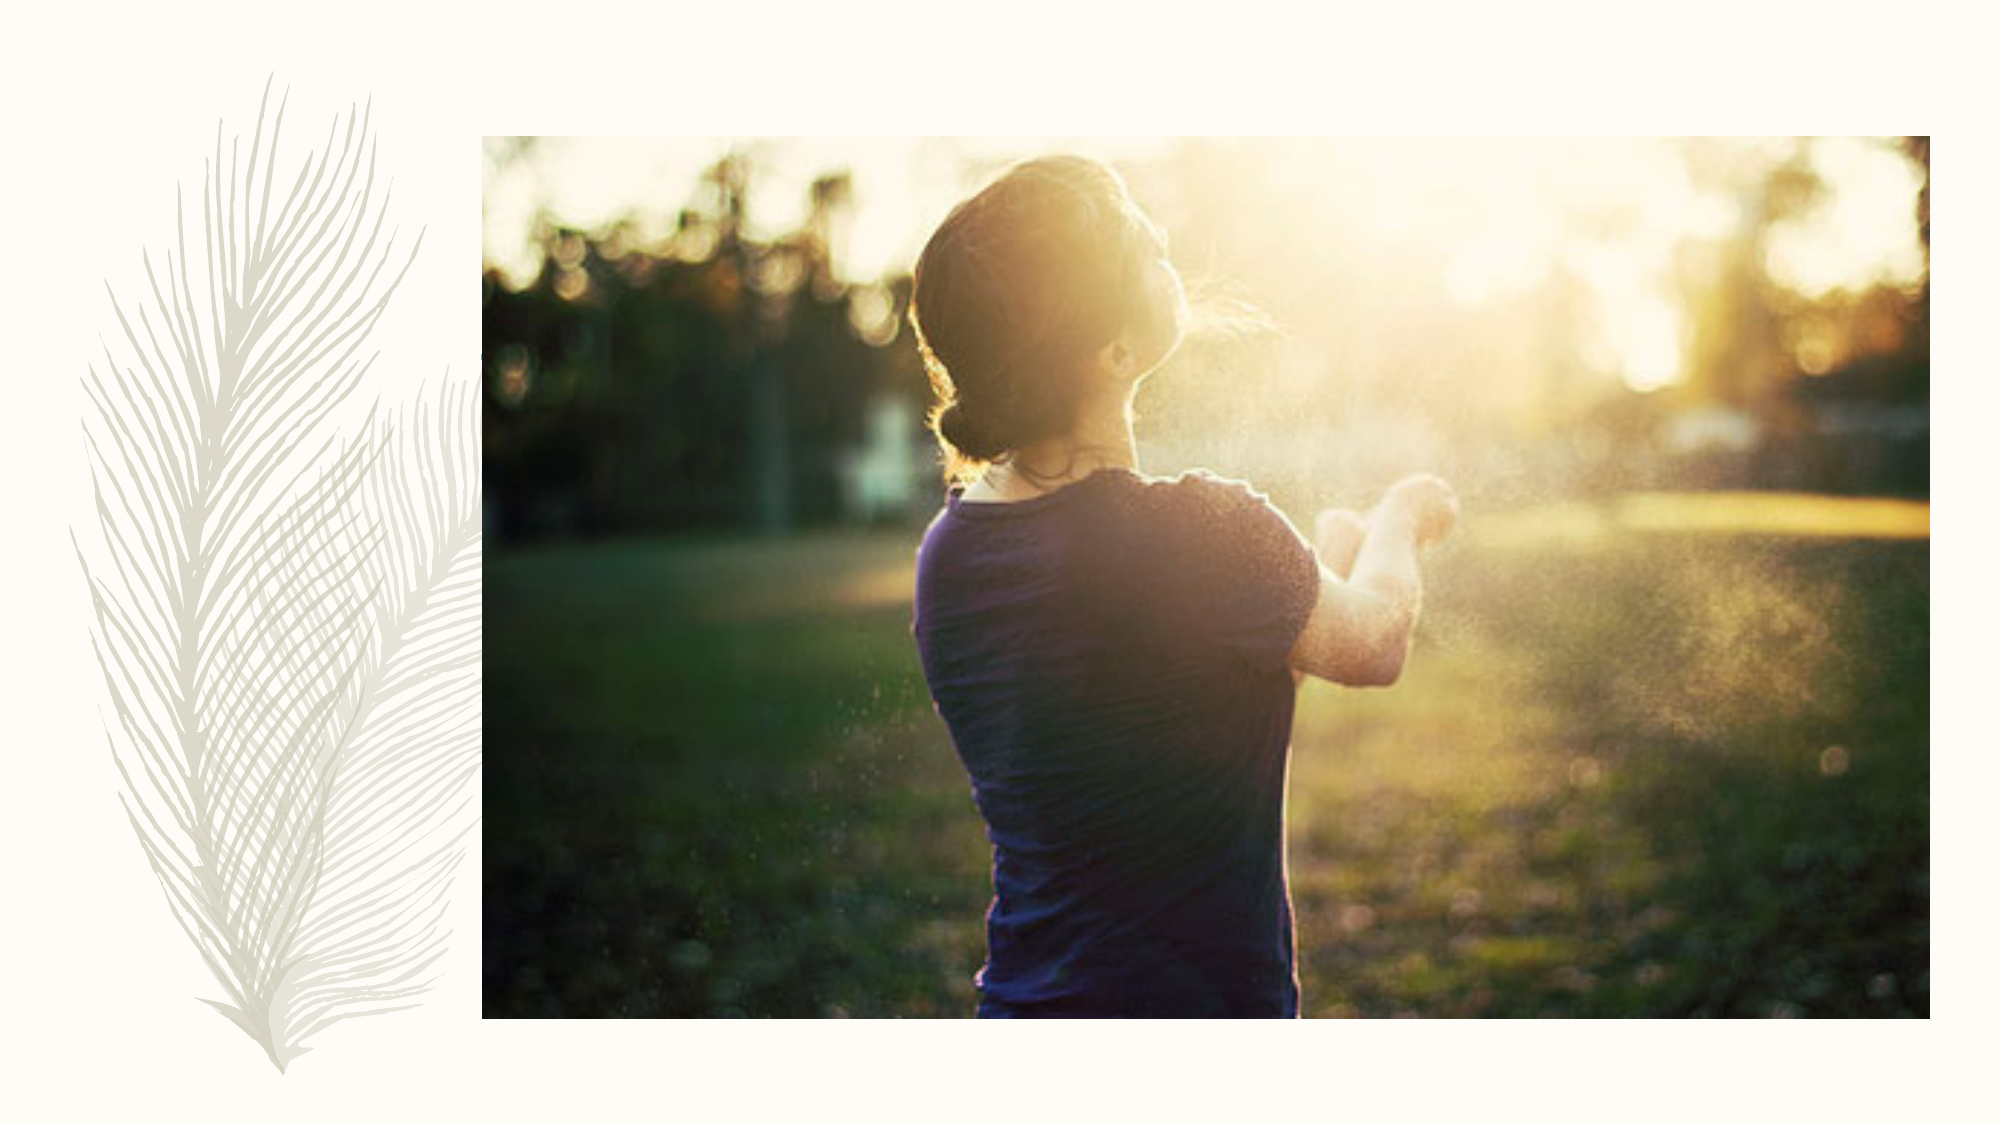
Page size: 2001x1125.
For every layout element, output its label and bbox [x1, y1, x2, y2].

list [481, 135, 1930, 1019]
